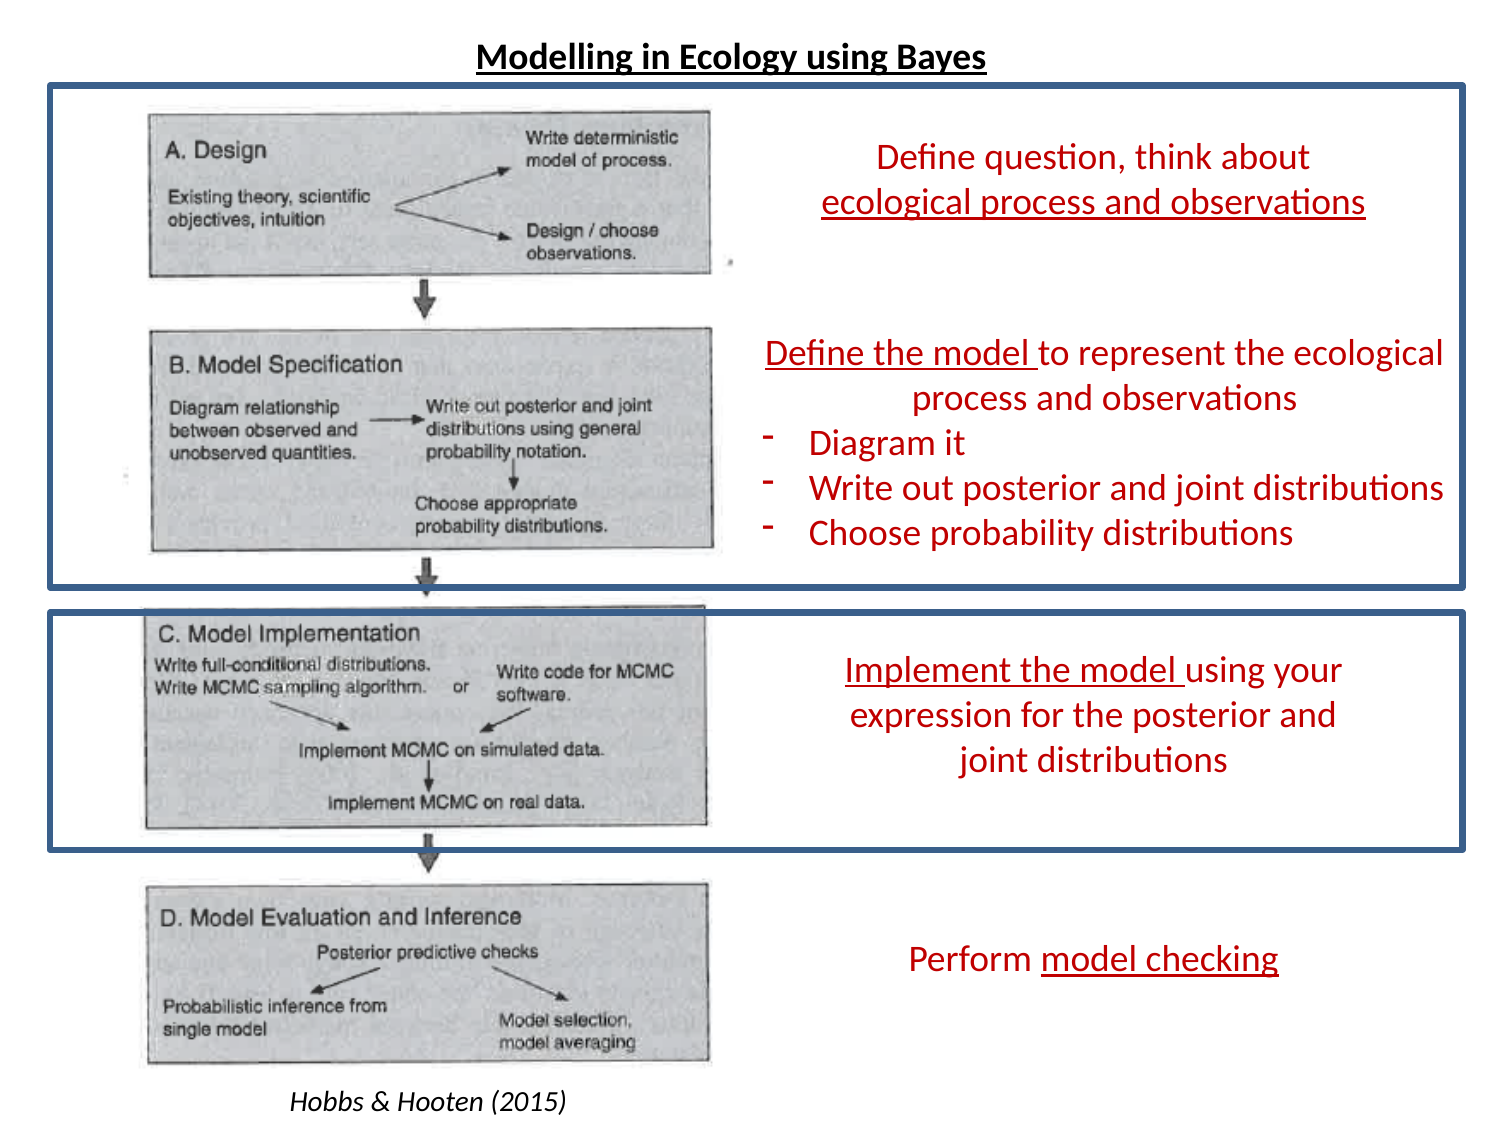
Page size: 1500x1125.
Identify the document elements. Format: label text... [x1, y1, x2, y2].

text_box [48, 610, 116, 852]
picture [121, 89, 735, 1080]
text_box Modelling in Ecology using Bayes [287, 24, 1175, 83]
text_box Perform model checking [799, 926, 1388, 987]
text_box Hobbs & Hooten (2015) [272, 1087, 585, 1125]
text_box [48, 83, 1464, 590]
text_box [738, 610, 1464, 852]
